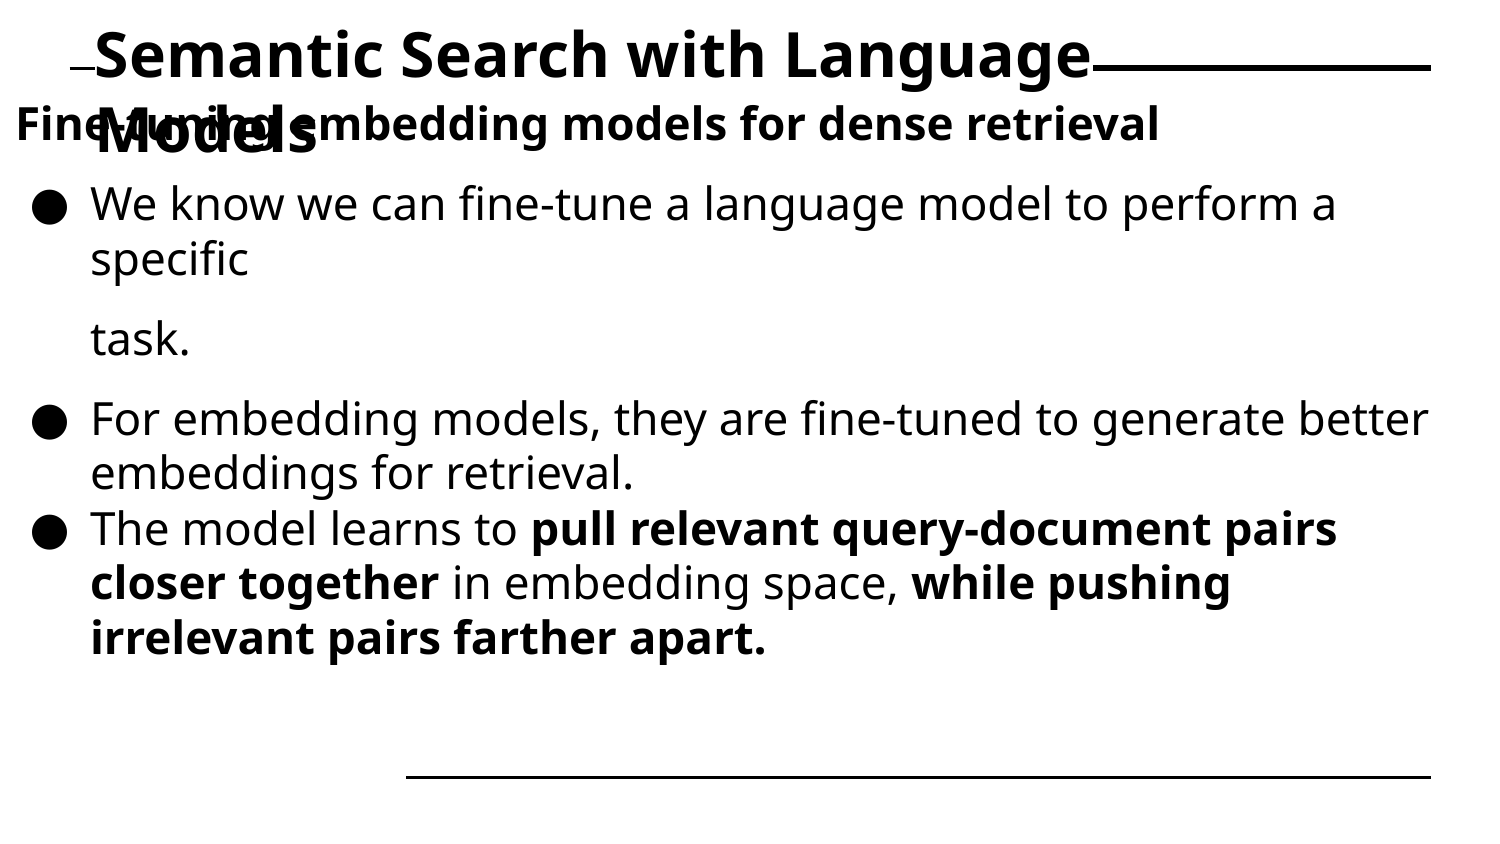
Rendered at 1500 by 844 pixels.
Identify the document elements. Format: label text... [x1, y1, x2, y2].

title Semantic Search with Language Models [79, 0, 1341, 79]
list Fine-tuning embedding models for dense retrieval We know we can fine-tune a language model to perform a specific task. For embedding models, they are fine-tuned to generate better embeddings for retrieval. The model learns to pull relevant query-document pairs closer together in embedding space, while pushing irrelevant pairs farther apart. [0, 79, 1484, 844]
